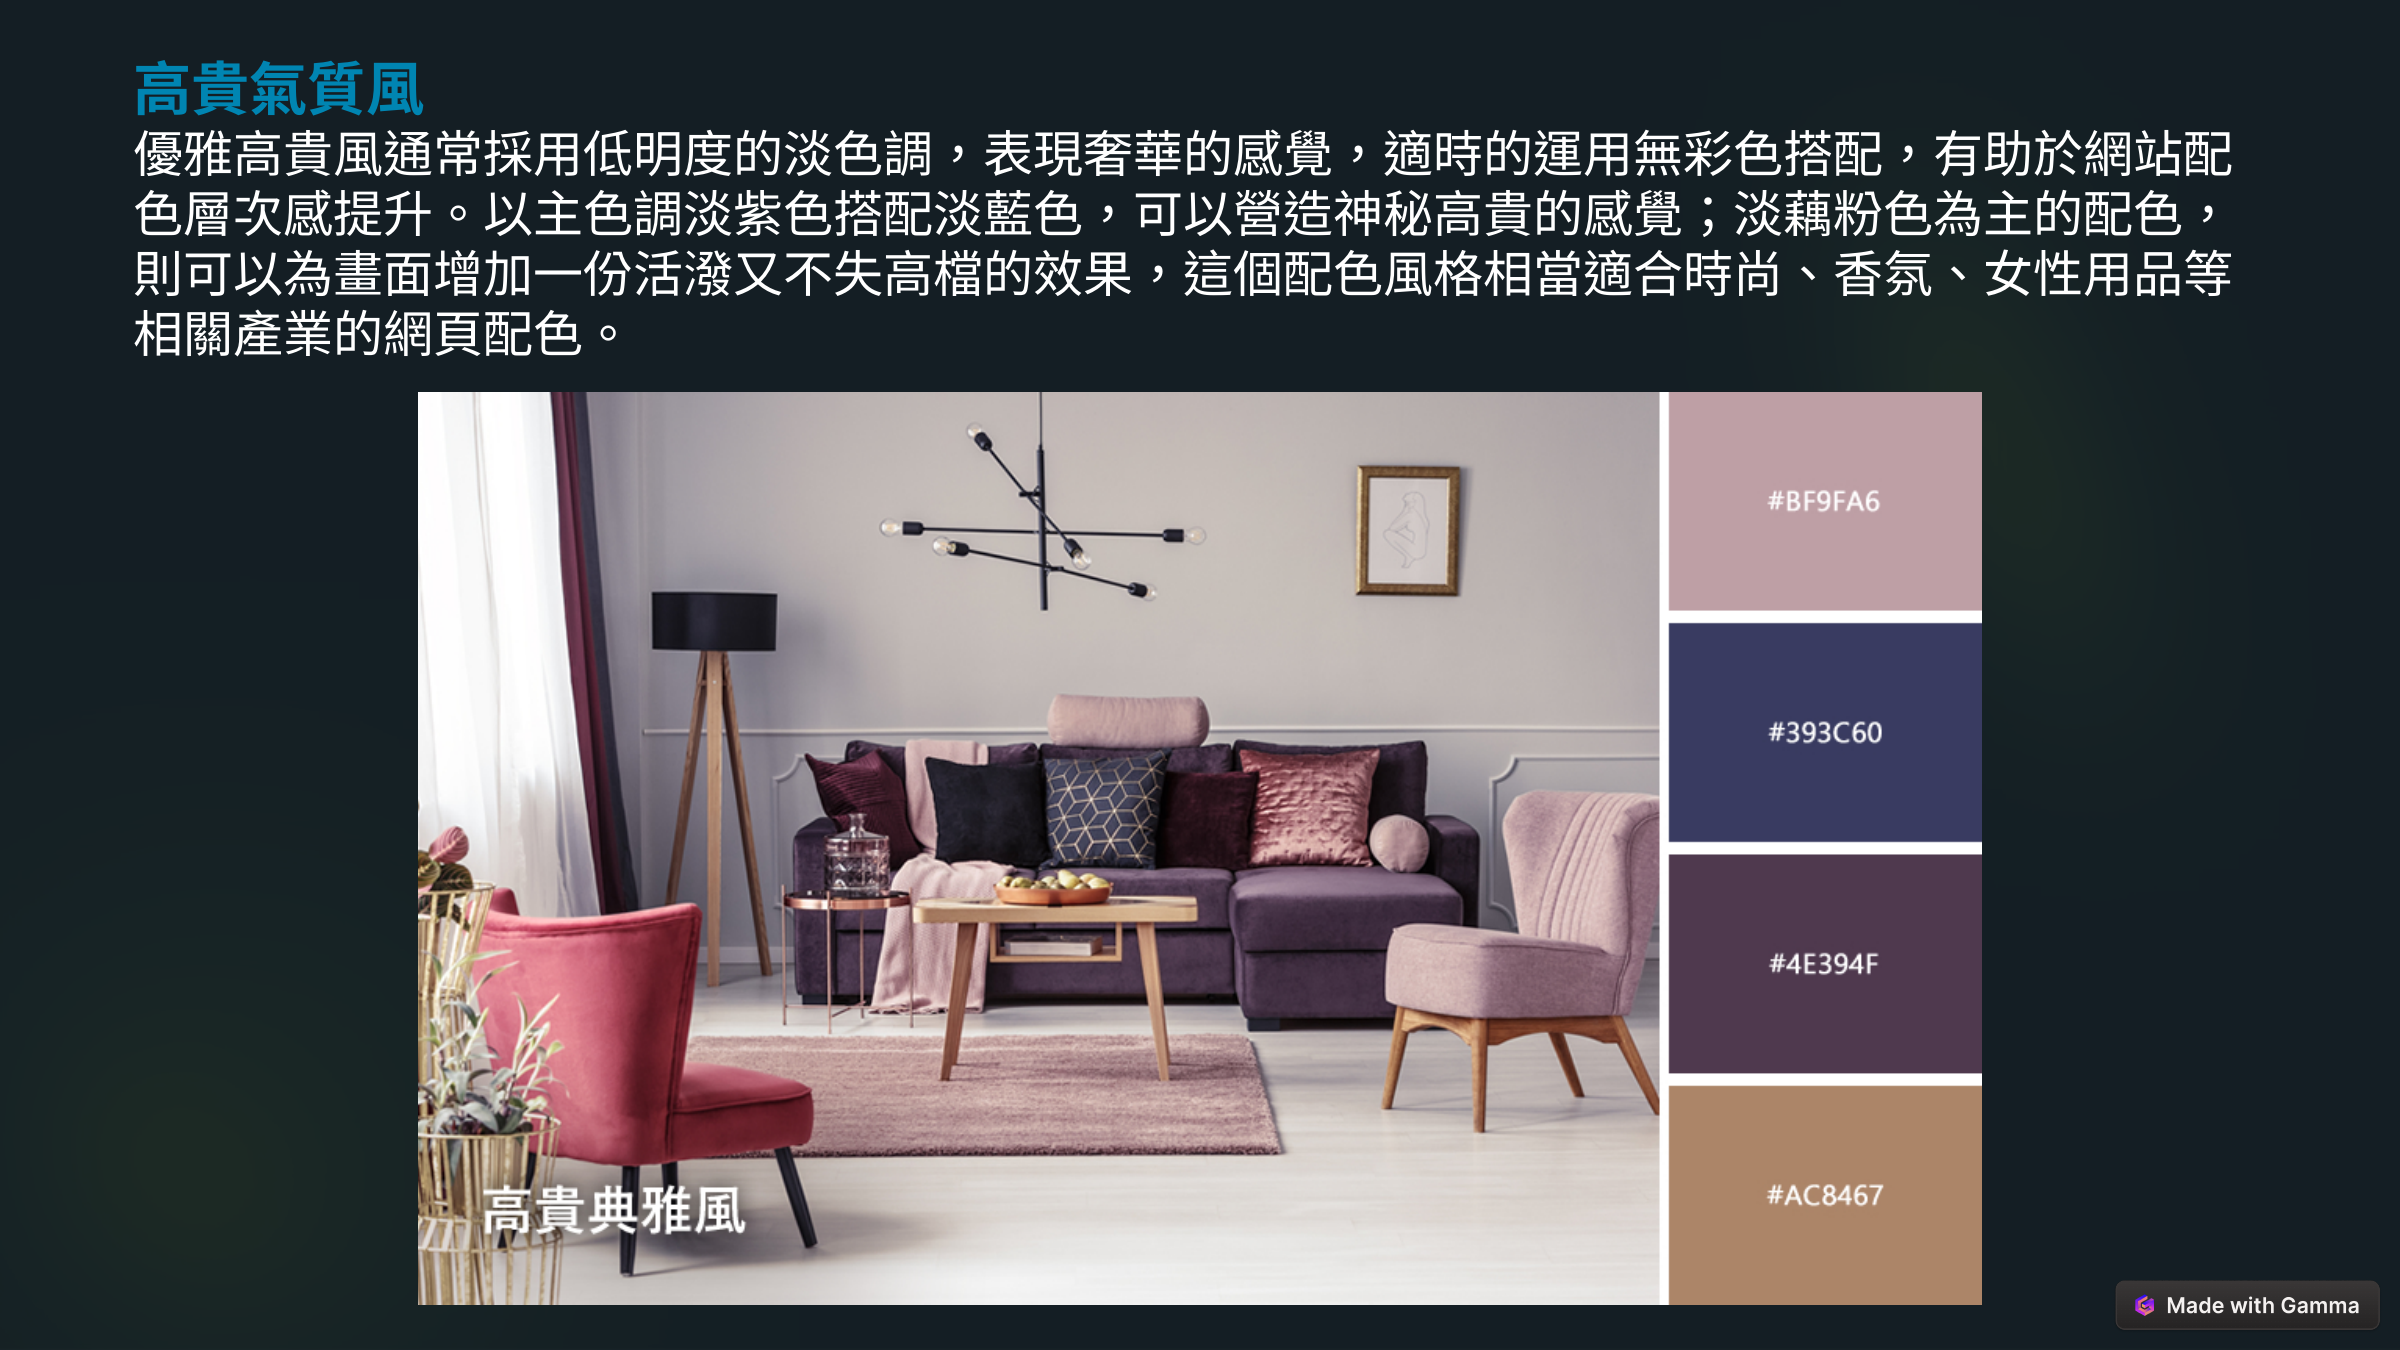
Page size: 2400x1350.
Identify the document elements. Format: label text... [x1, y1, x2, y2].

picture [2106, 1271, 2389, 1339]
picture [418, 392, 1982, 1305]
text_box 高貴氣質風 優雅高貴風通常採用低明度的淡色調，表現奢華的感覺，適時的運用無彩色搭配，有助於網站配色層次感提升。以主色調淡紫色搭配淡藍色，可以營造神秘高貴的感覺；淡藕粉色為主的配色，則可以為畫面增加一份活潑又不失高檔的效果，這個配色風格相當適合時尚、香氛、女性用品等相關產業的網頁配色。 [118, 44, 2282, 370]
